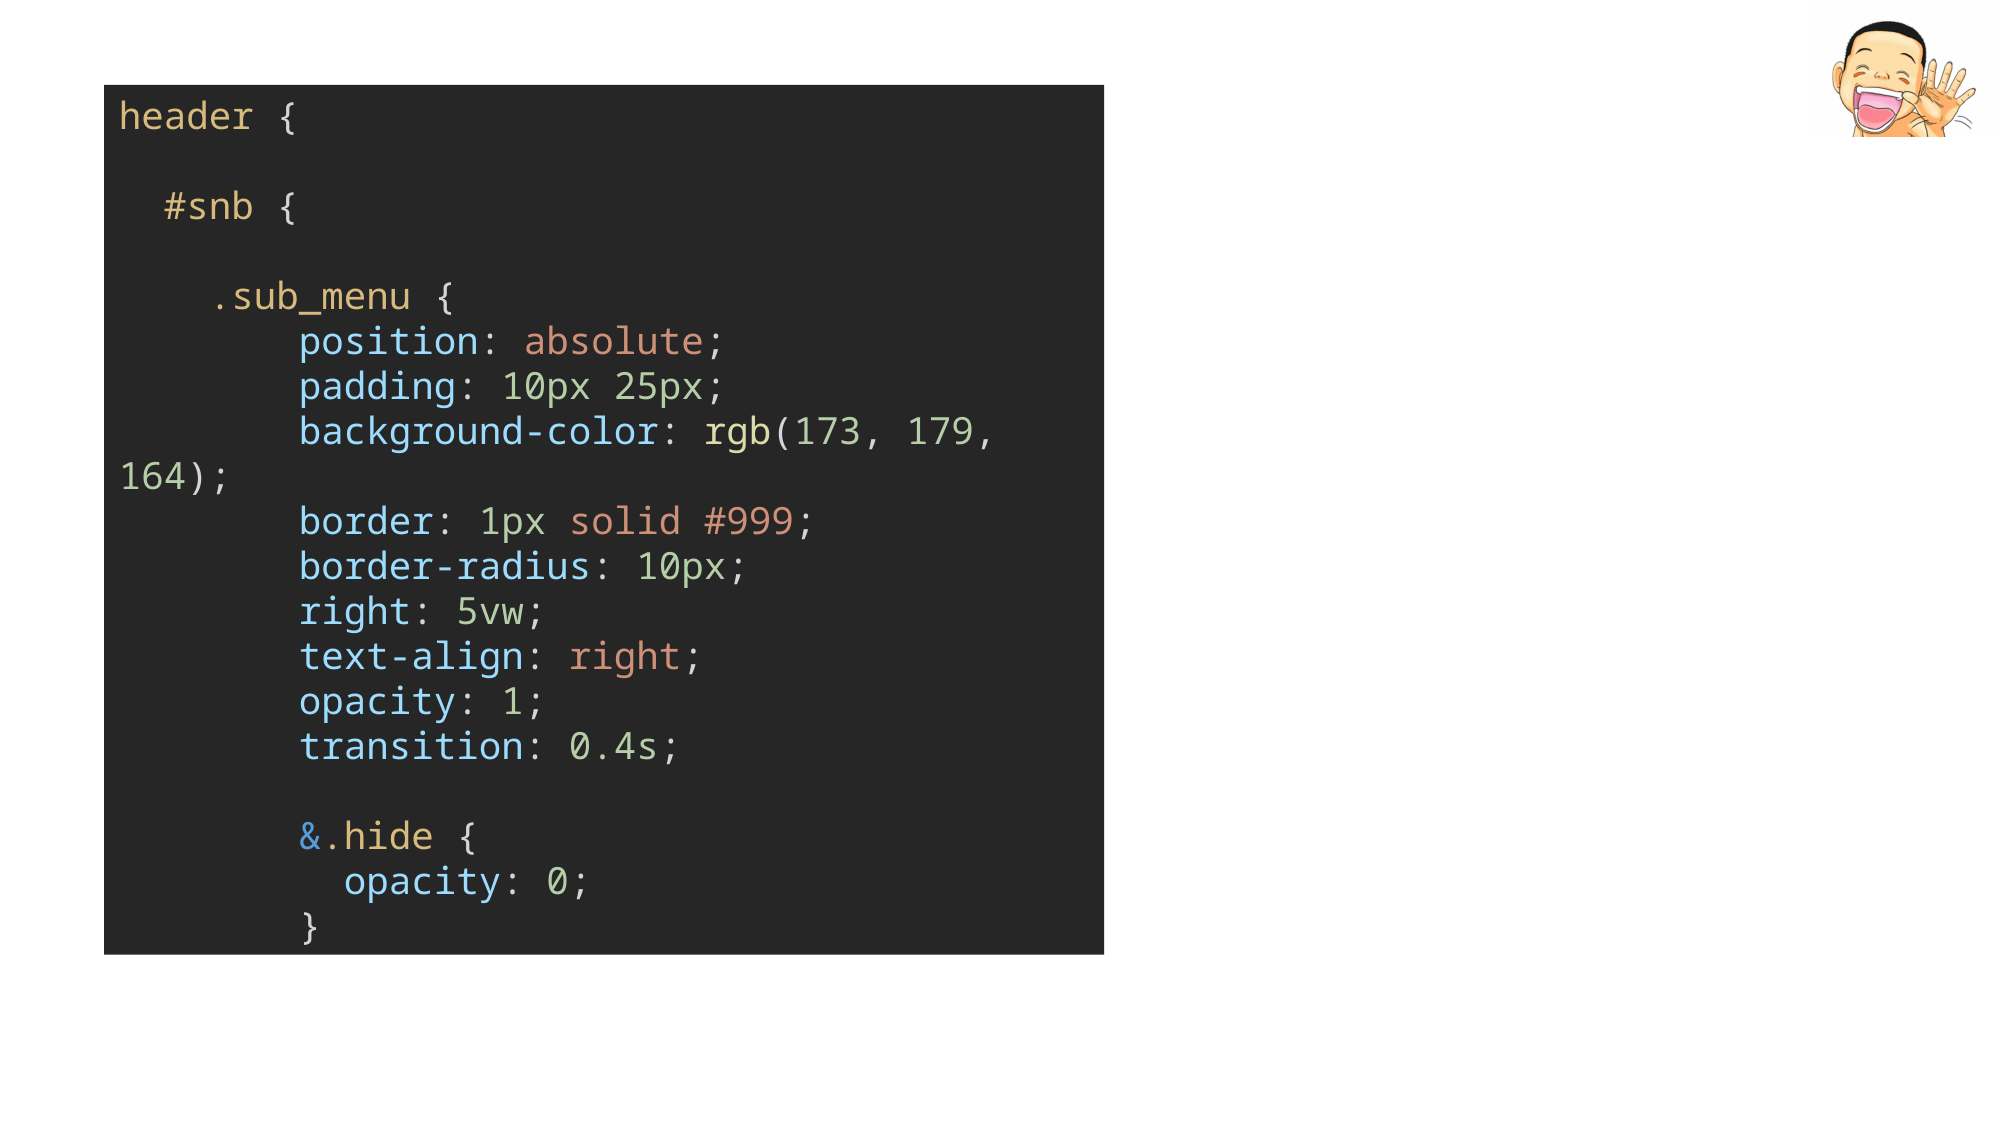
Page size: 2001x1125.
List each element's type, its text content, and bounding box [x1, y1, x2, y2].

text_box header { #snb { .sub_menu { position: absolute; padding: 10px 25px; background-color: rgb(173, 179, 164); border: 1px solid #999; border-radius: 10px; right: 5vw; text-align: right; opacity: 1; transition: 0.4s; &.hide { opacity: 0; } [104, 84, 1105, 955]
picture [1808, 0, 2000, 137]
